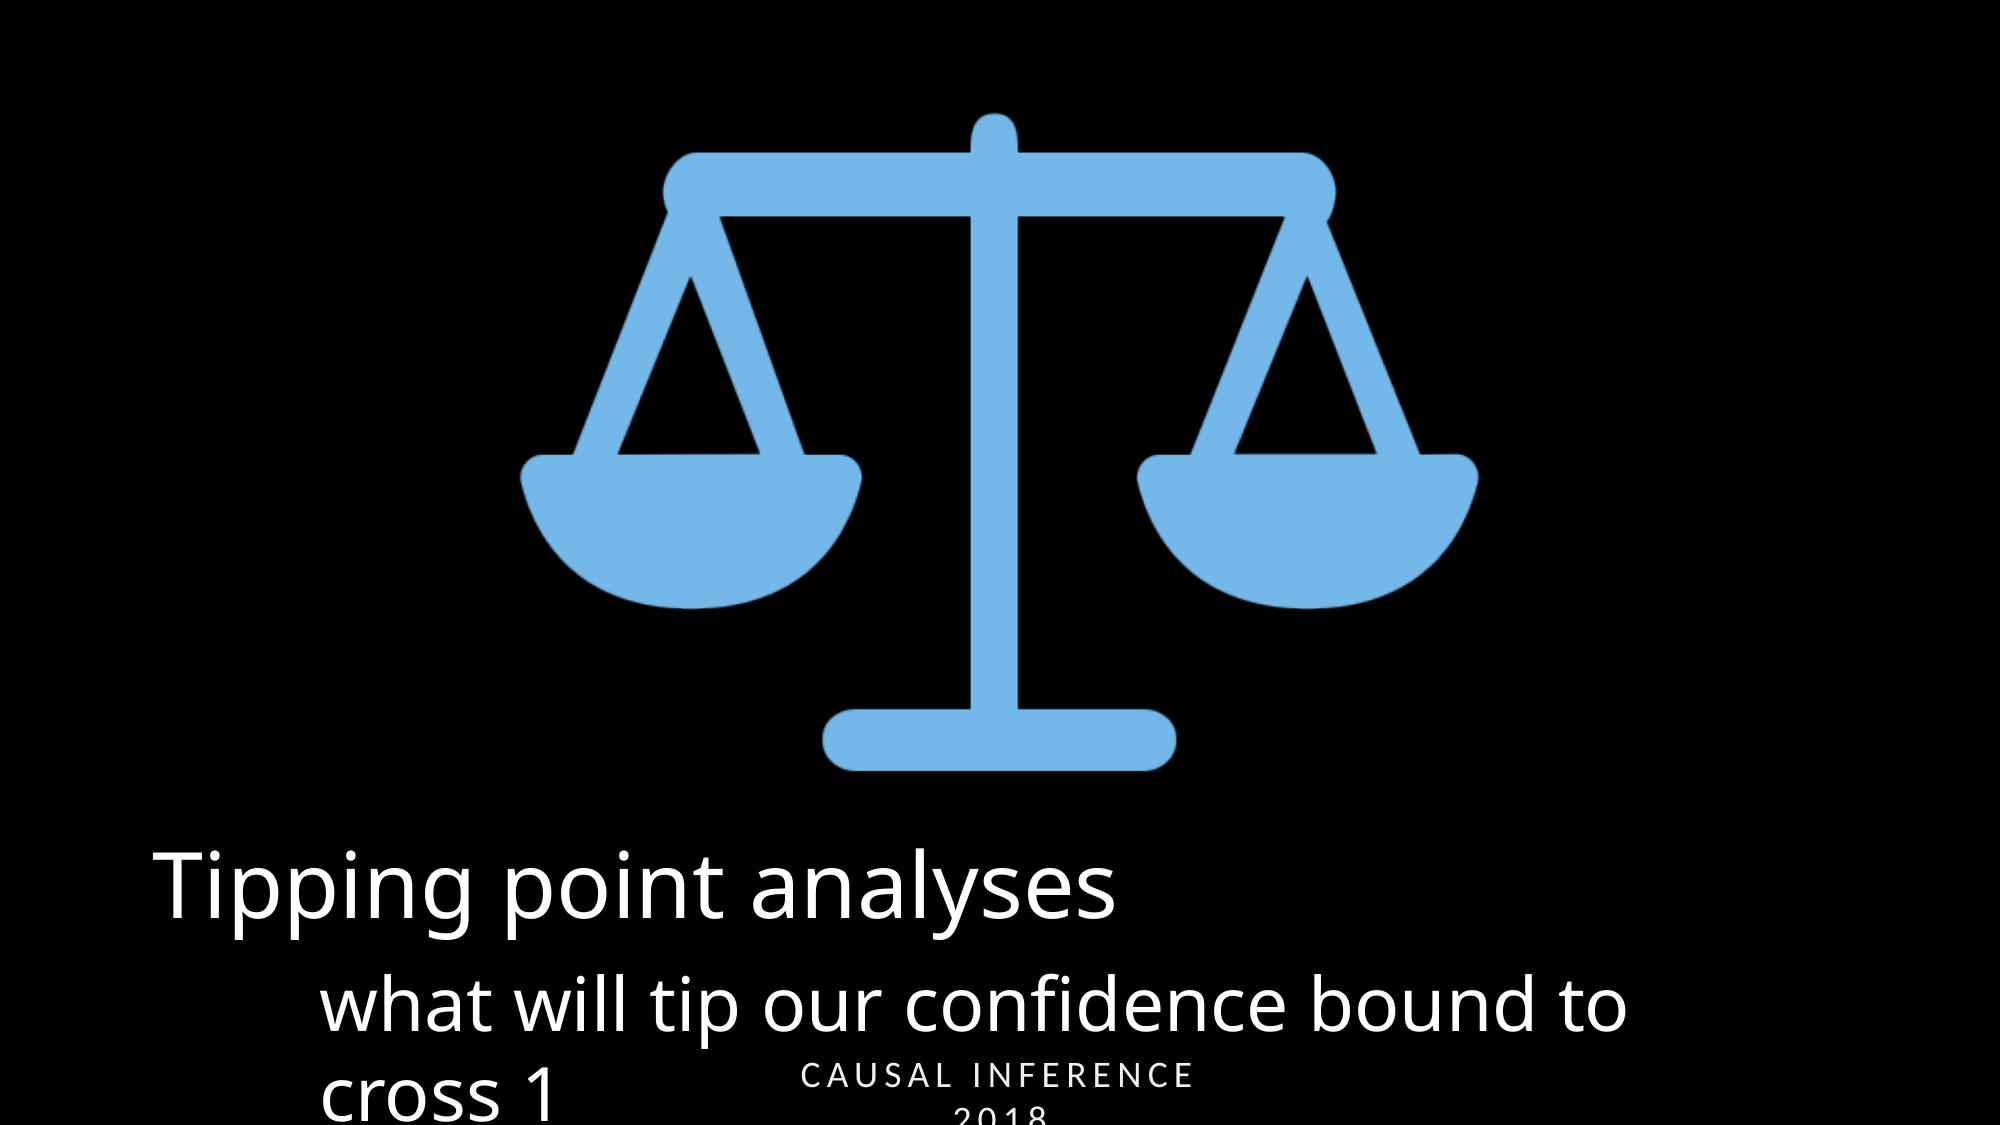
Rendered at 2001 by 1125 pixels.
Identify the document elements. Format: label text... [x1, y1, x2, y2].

text_box what will tip our confidence bound to cross 1 [304, 949, 1782, 1125]
title Tipping point analyses [137, 779, 1863, 998]
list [518, 111, 1482, 774]
